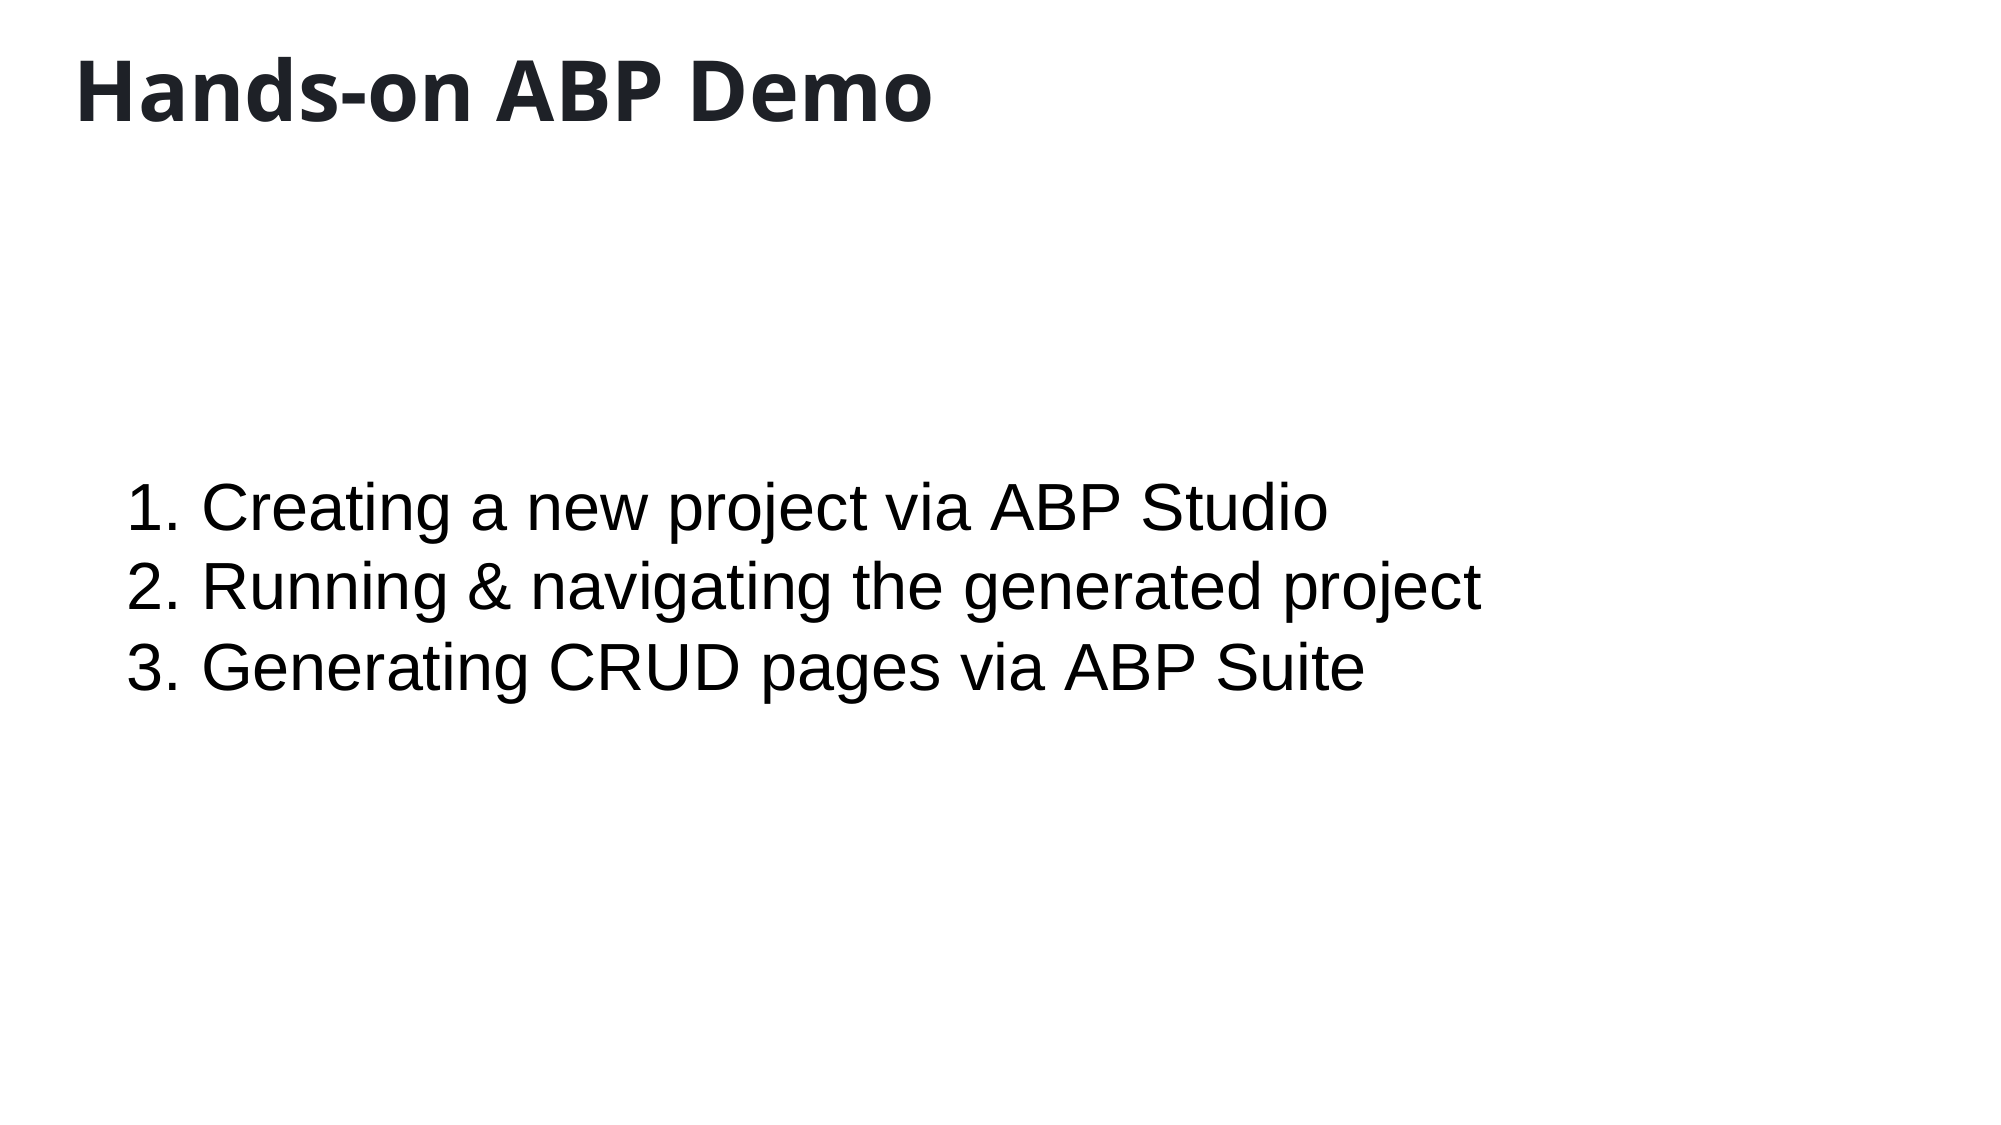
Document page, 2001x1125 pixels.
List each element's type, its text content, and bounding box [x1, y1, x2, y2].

text_box Hands-on ABP Demo [58, 29, 1903, 146]
text_box Creating a new project via ABP Studio Running & navigating the generated project Generating CRUD pages via ABP Suite [111, 455, 1544, 711]
